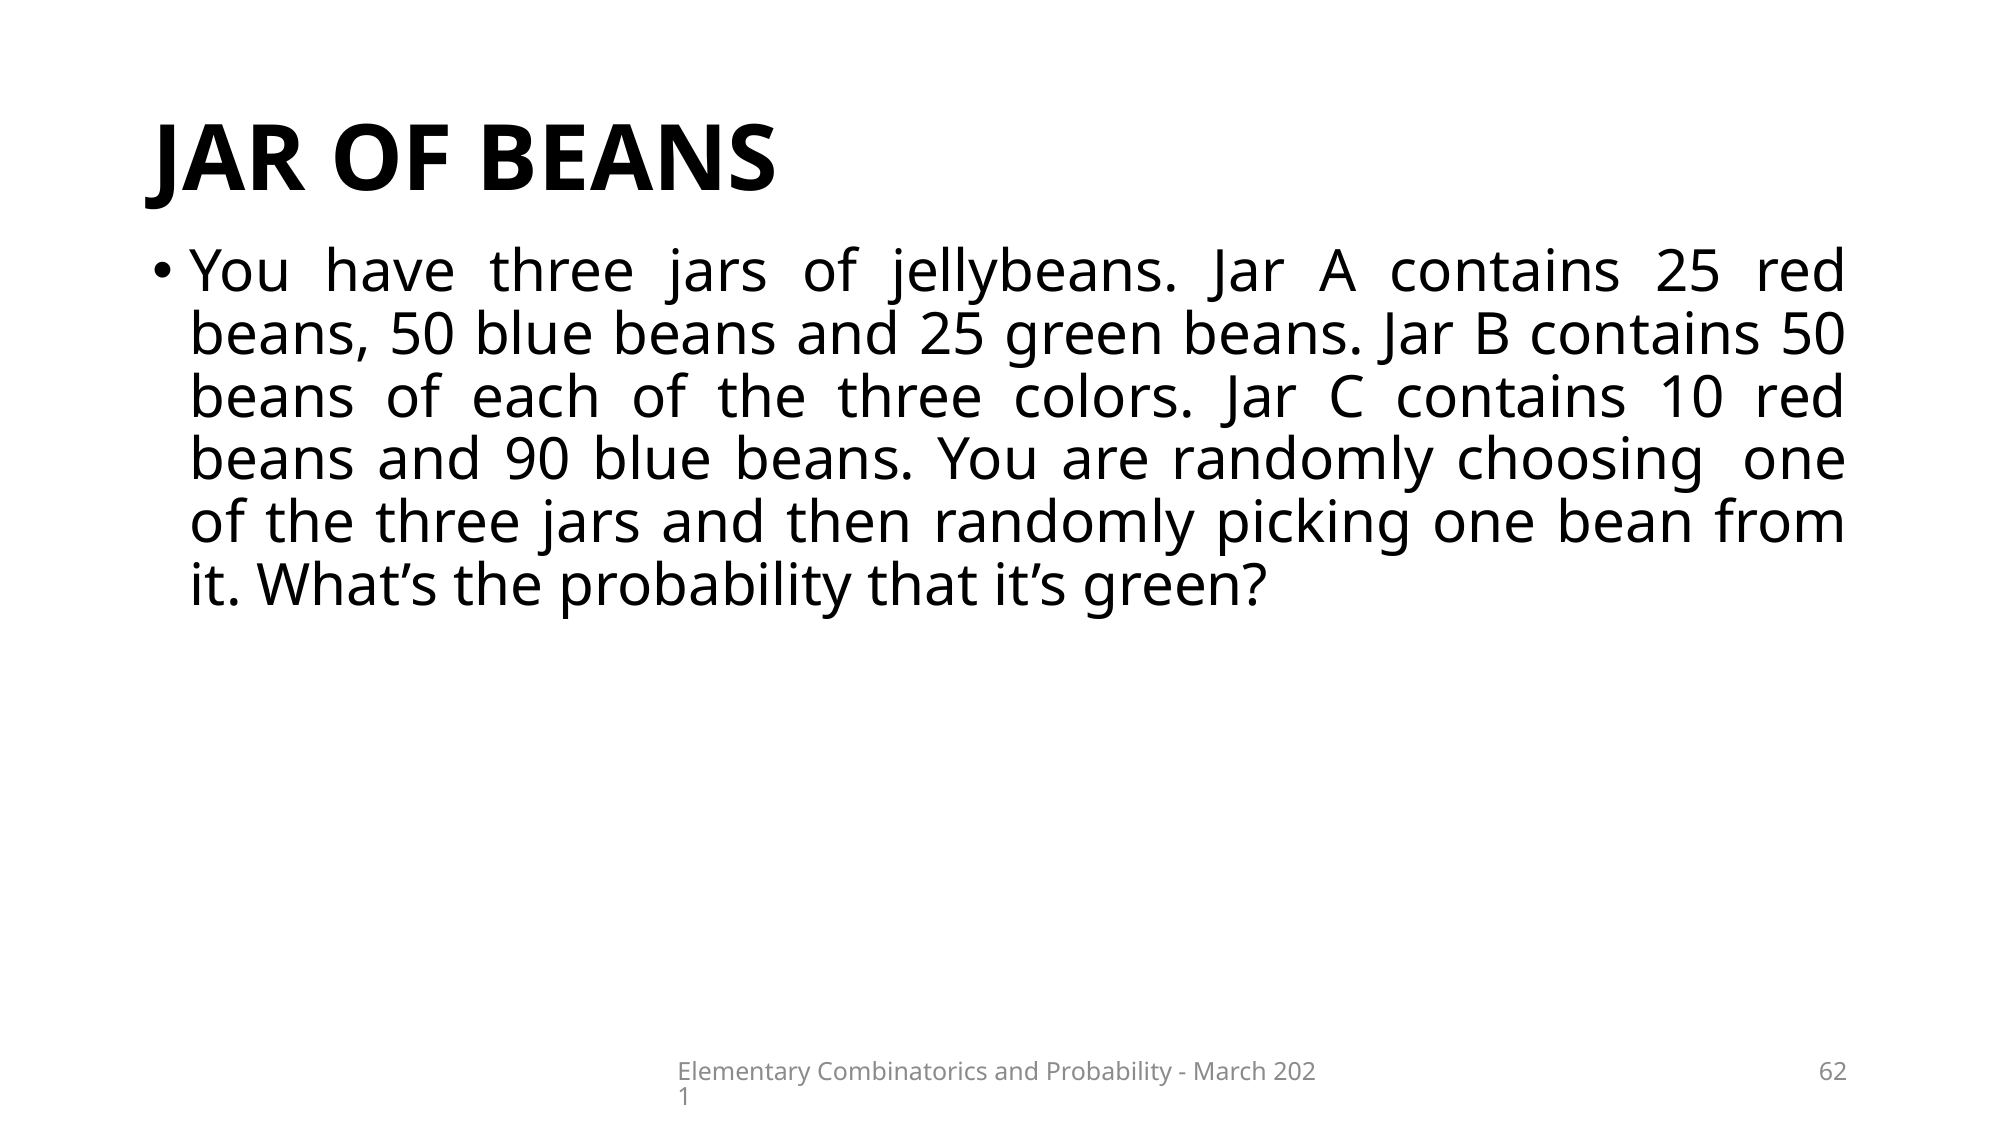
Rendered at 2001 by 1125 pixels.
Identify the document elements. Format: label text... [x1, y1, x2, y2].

title Jar of beans [137, 52, 1863, 270]
slide_number 62 [1412, 1042, 1863, 1103]
footer Elementary Combinatorics and Probability - March 2021 [662, 1042, 1338, 1103]
